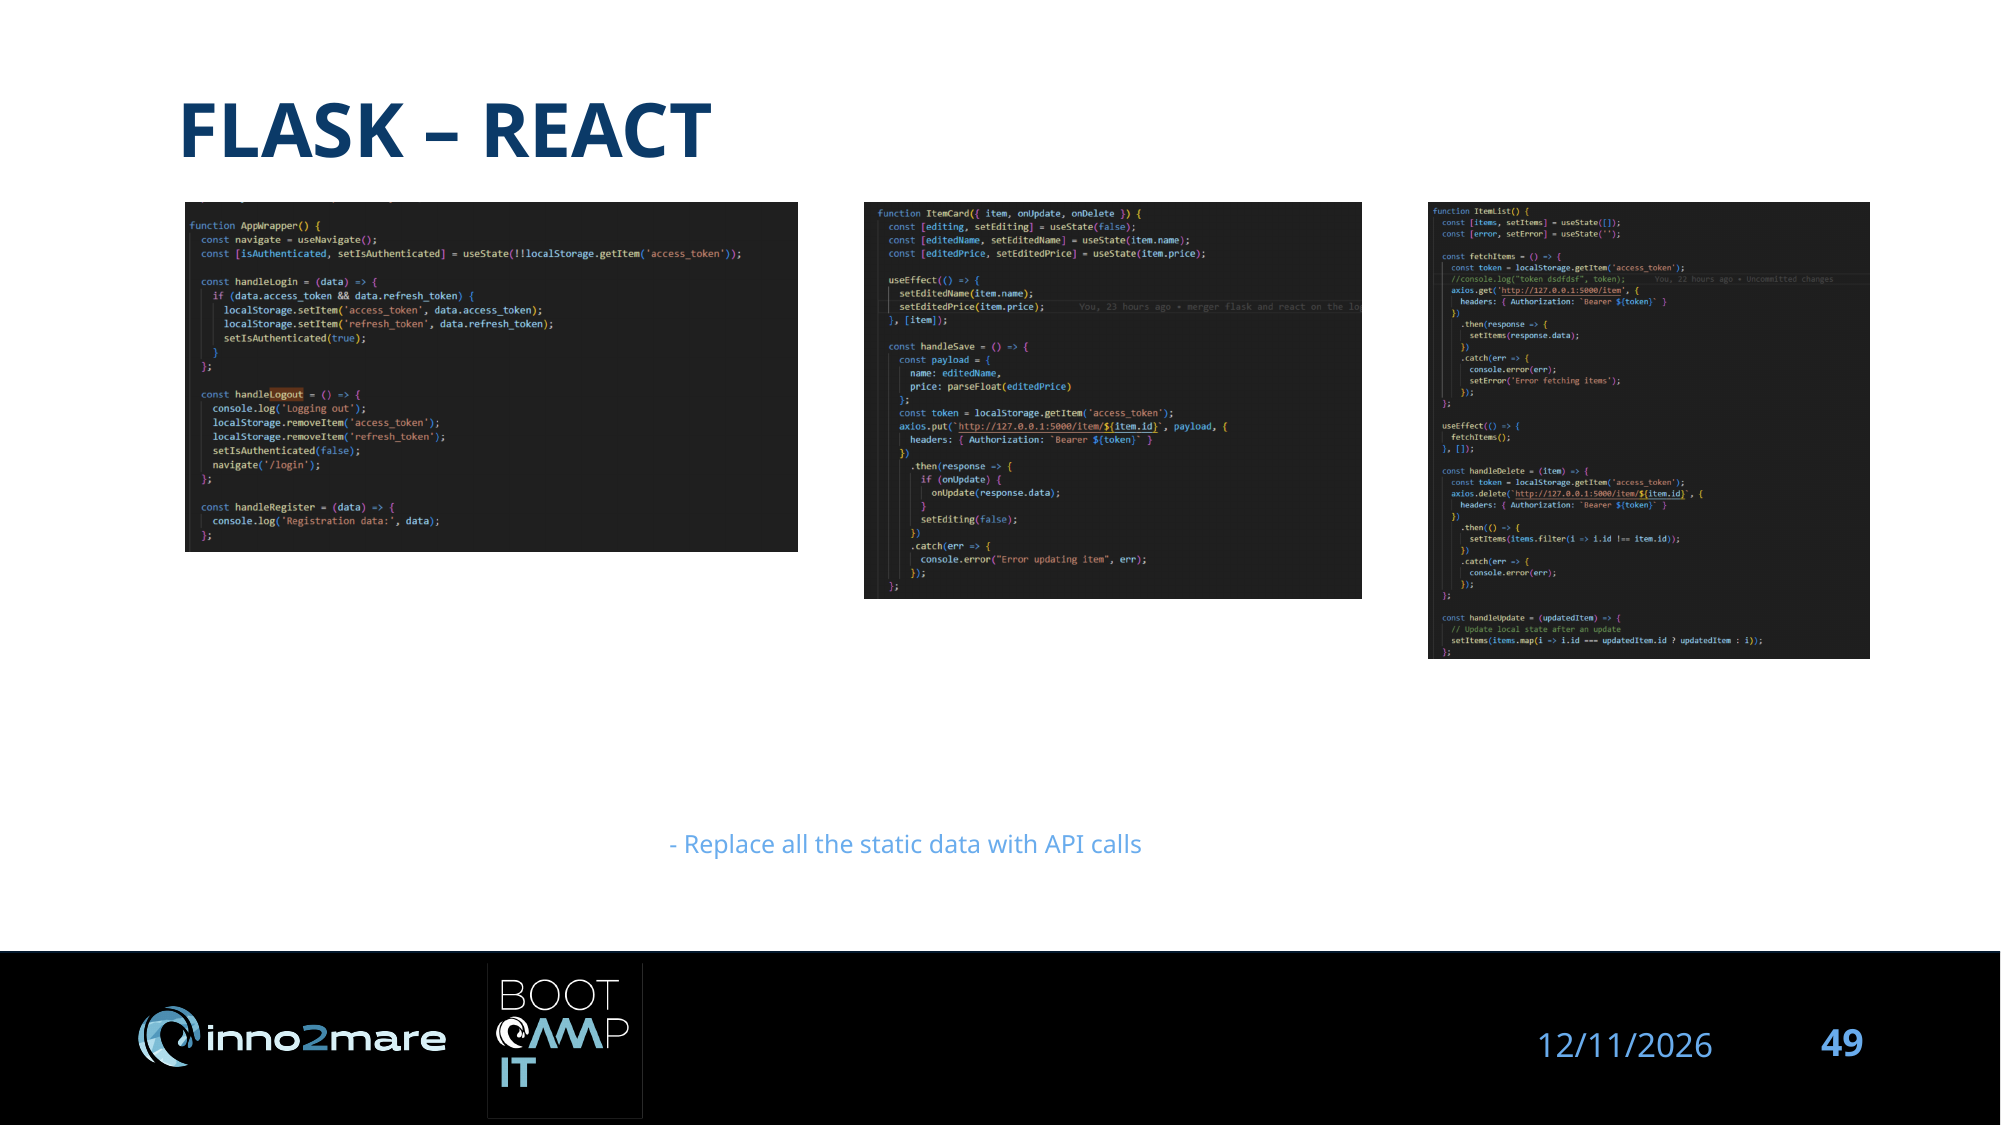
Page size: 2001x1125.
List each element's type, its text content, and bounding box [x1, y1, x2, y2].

picture [138, 957, 690, 1124]
text_box - Replace all the static data with API calls [651, 824, 1198, 875]
text_box FLASK – REACT [162, 62, 1888, 203]
picture [184, 202, 798, 552]
picture [1428, 202, 1870, 659]
picture [864, 202, 1362, 599]
